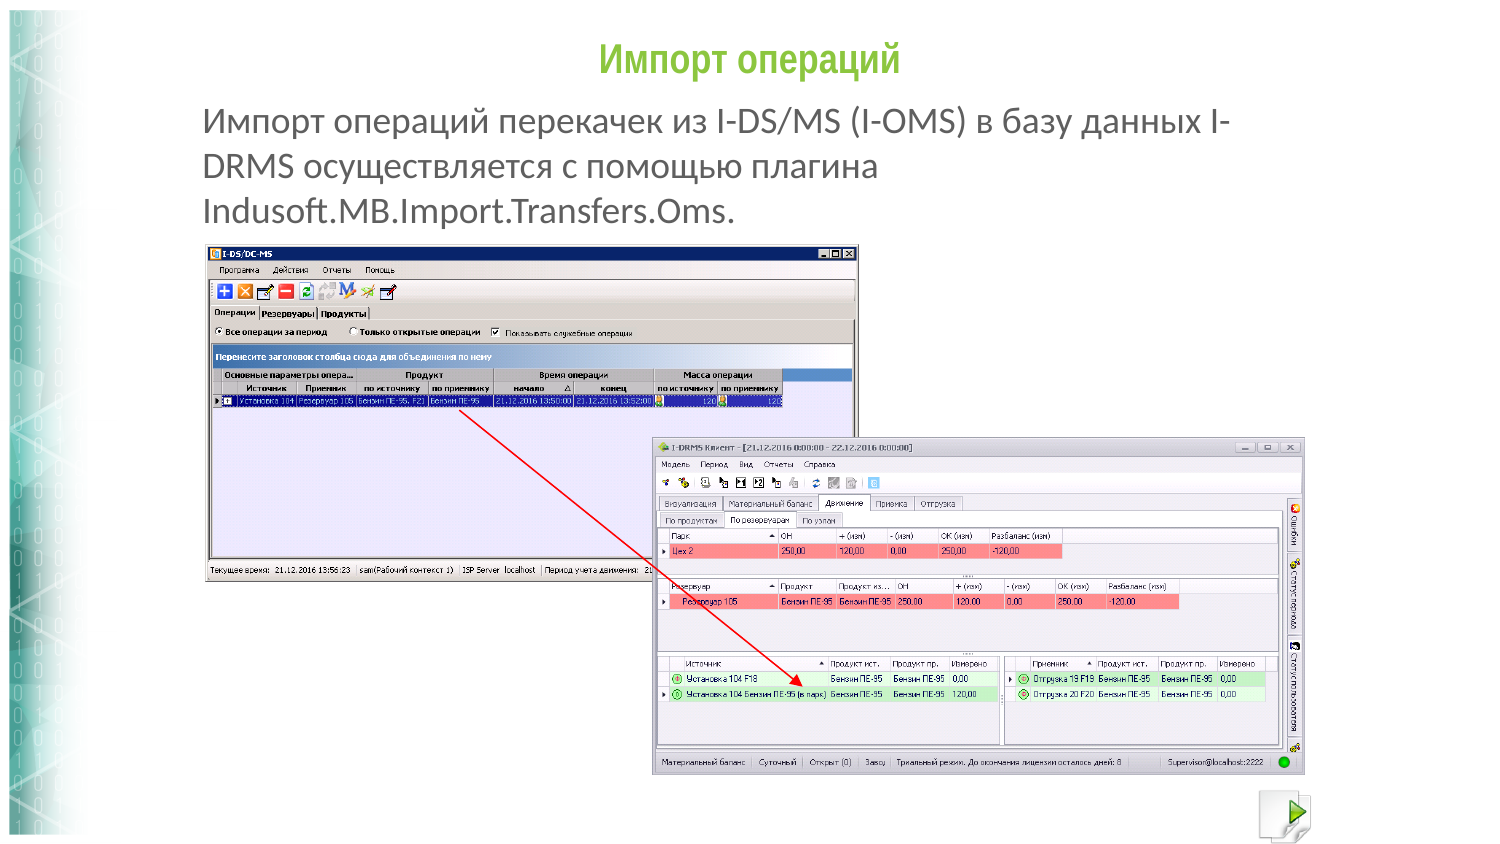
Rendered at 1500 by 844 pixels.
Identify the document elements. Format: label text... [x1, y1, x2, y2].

title Импорт операций [187, 0, 1313, 89]
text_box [459, 409, 803, 687]
picture [0, 0, 1500, 844]
text_box Импорт операций перекачек из I-DS/MS (I-OMS) в базу данных I-DRMS осуществляется с помощью плагина Indusoft.MB.Import.Transfers.Oms. [187, 89, 1313, 239]
